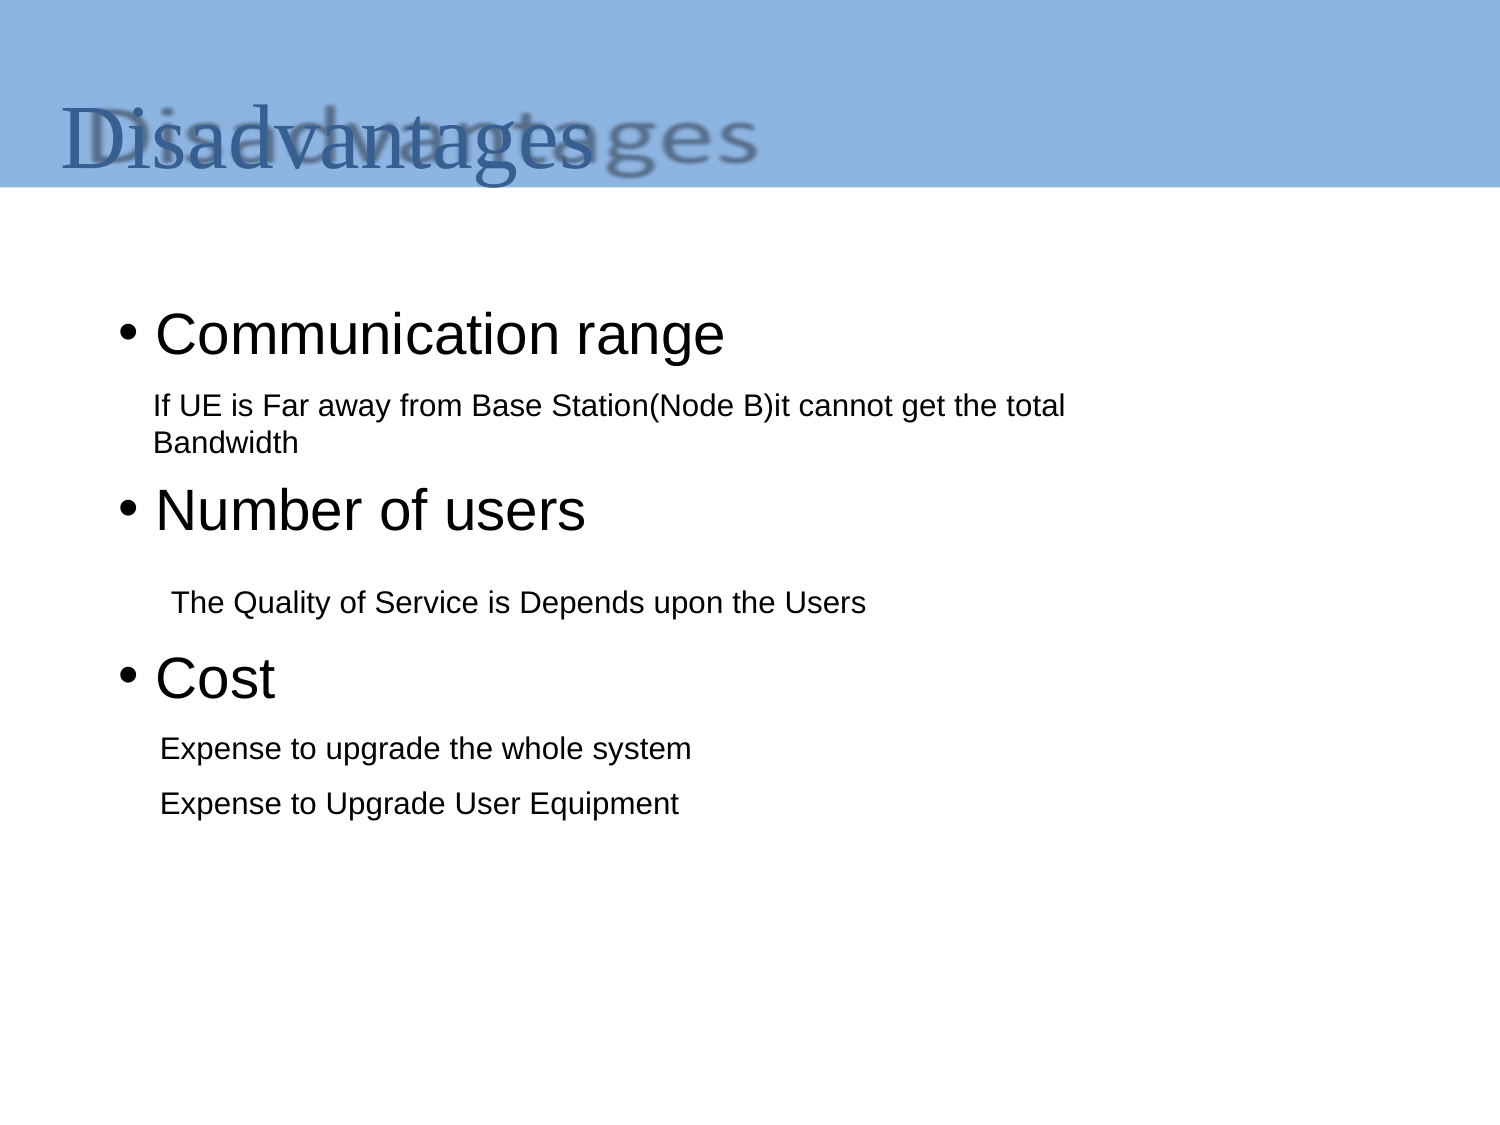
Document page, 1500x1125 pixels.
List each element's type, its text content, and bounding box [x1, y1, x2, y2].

text_box Communication range If UE is Far away from Base Station(Node B)it cannot get the total Bandwidth Number of users The Quality of Service is Depends upon the Users Cost Expense to upgrade the whole system Expense to Upgrade User Equipment [115, 259, 1122, 821]
text_box [6, 53, 838, 190]
title Disadvantages [58, 74, 725, 265]
